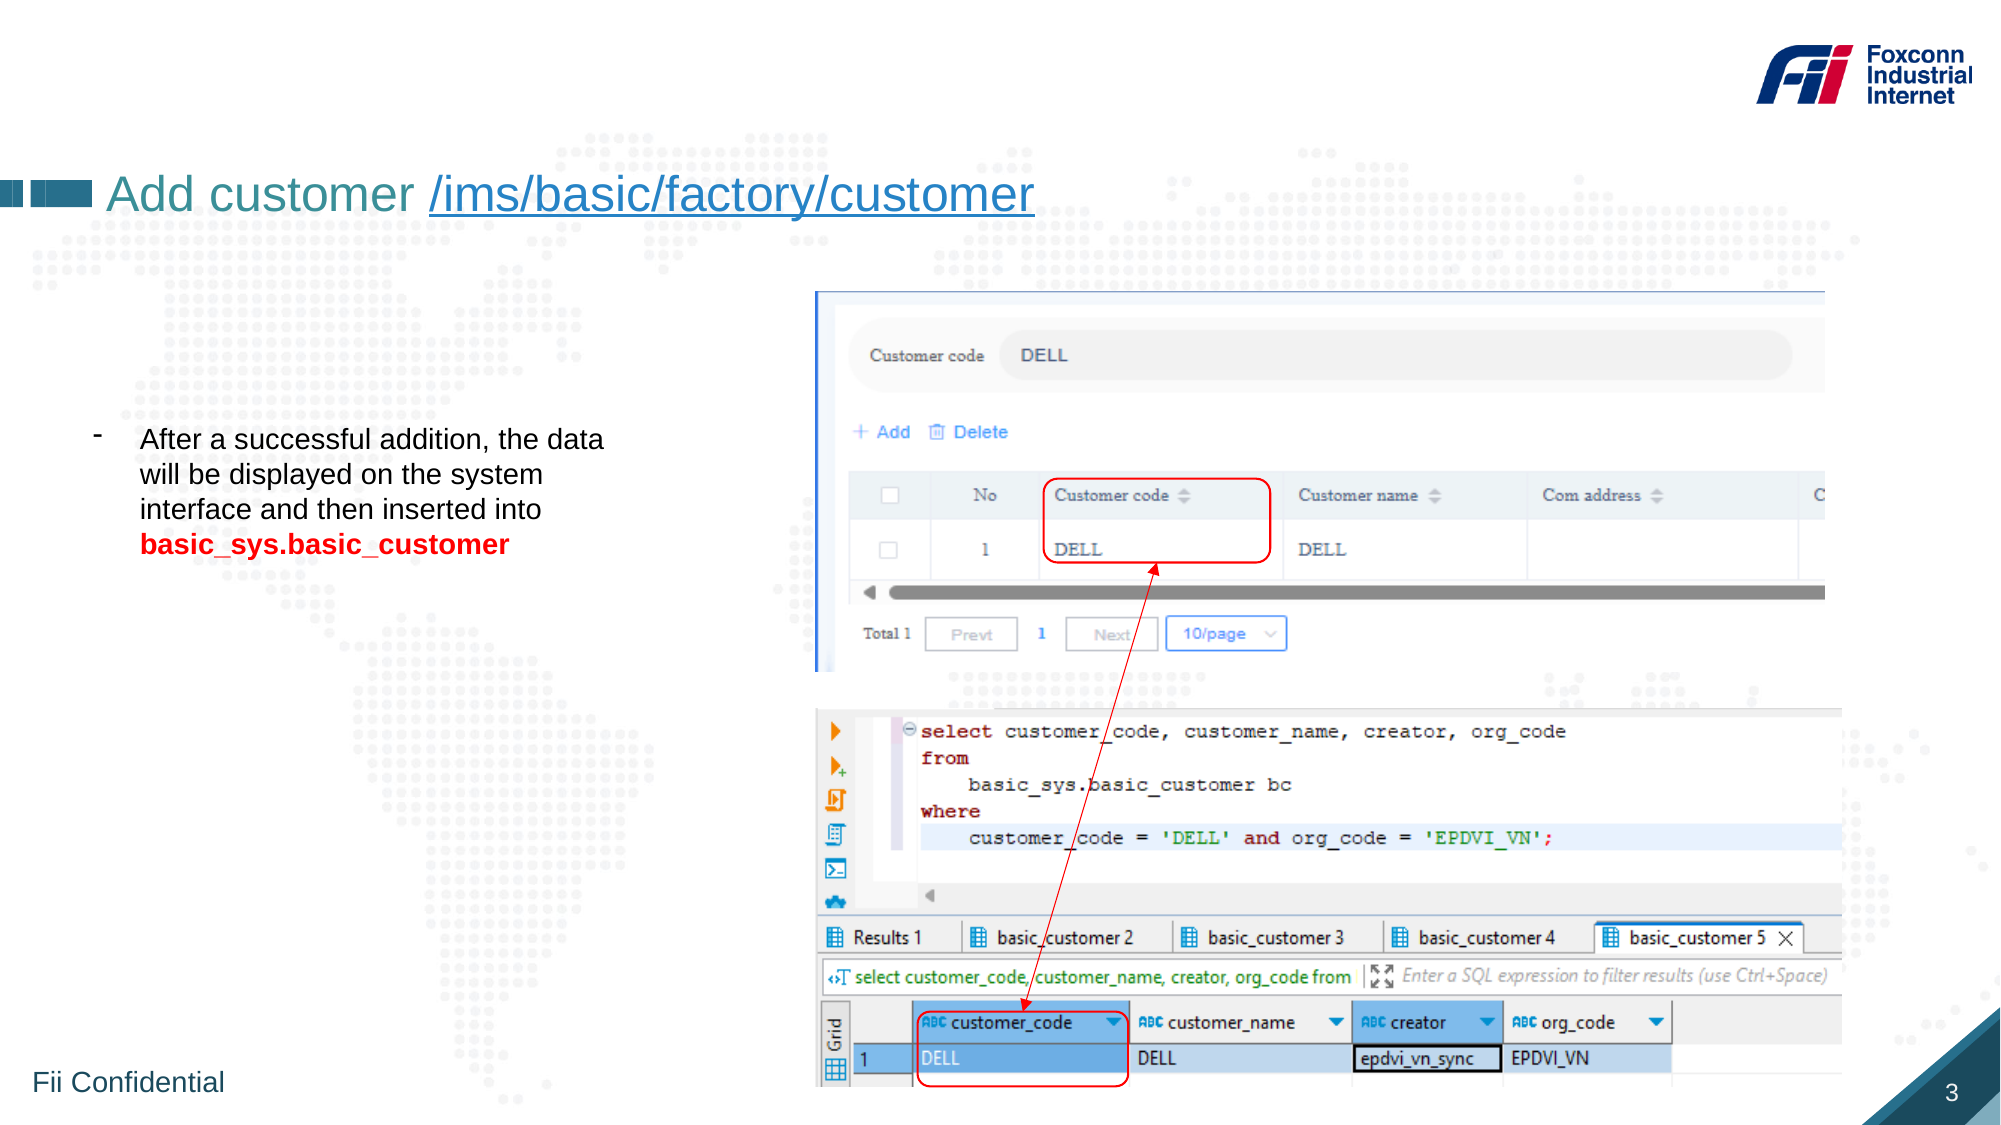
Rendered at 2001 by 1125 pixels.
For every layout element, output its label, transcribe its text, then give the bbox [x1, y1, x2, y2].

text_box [1022, 562, 1157, 1012]
title Add customer /ims/basic/factory/customer [91, 160, 1694, 227]
text_box After a successful addition, the data will be displayed on the system interface and then inserted into basic_sys.basic_customer [78, 412, 654, 673]
picture [0, 0, 2000, 1125]
